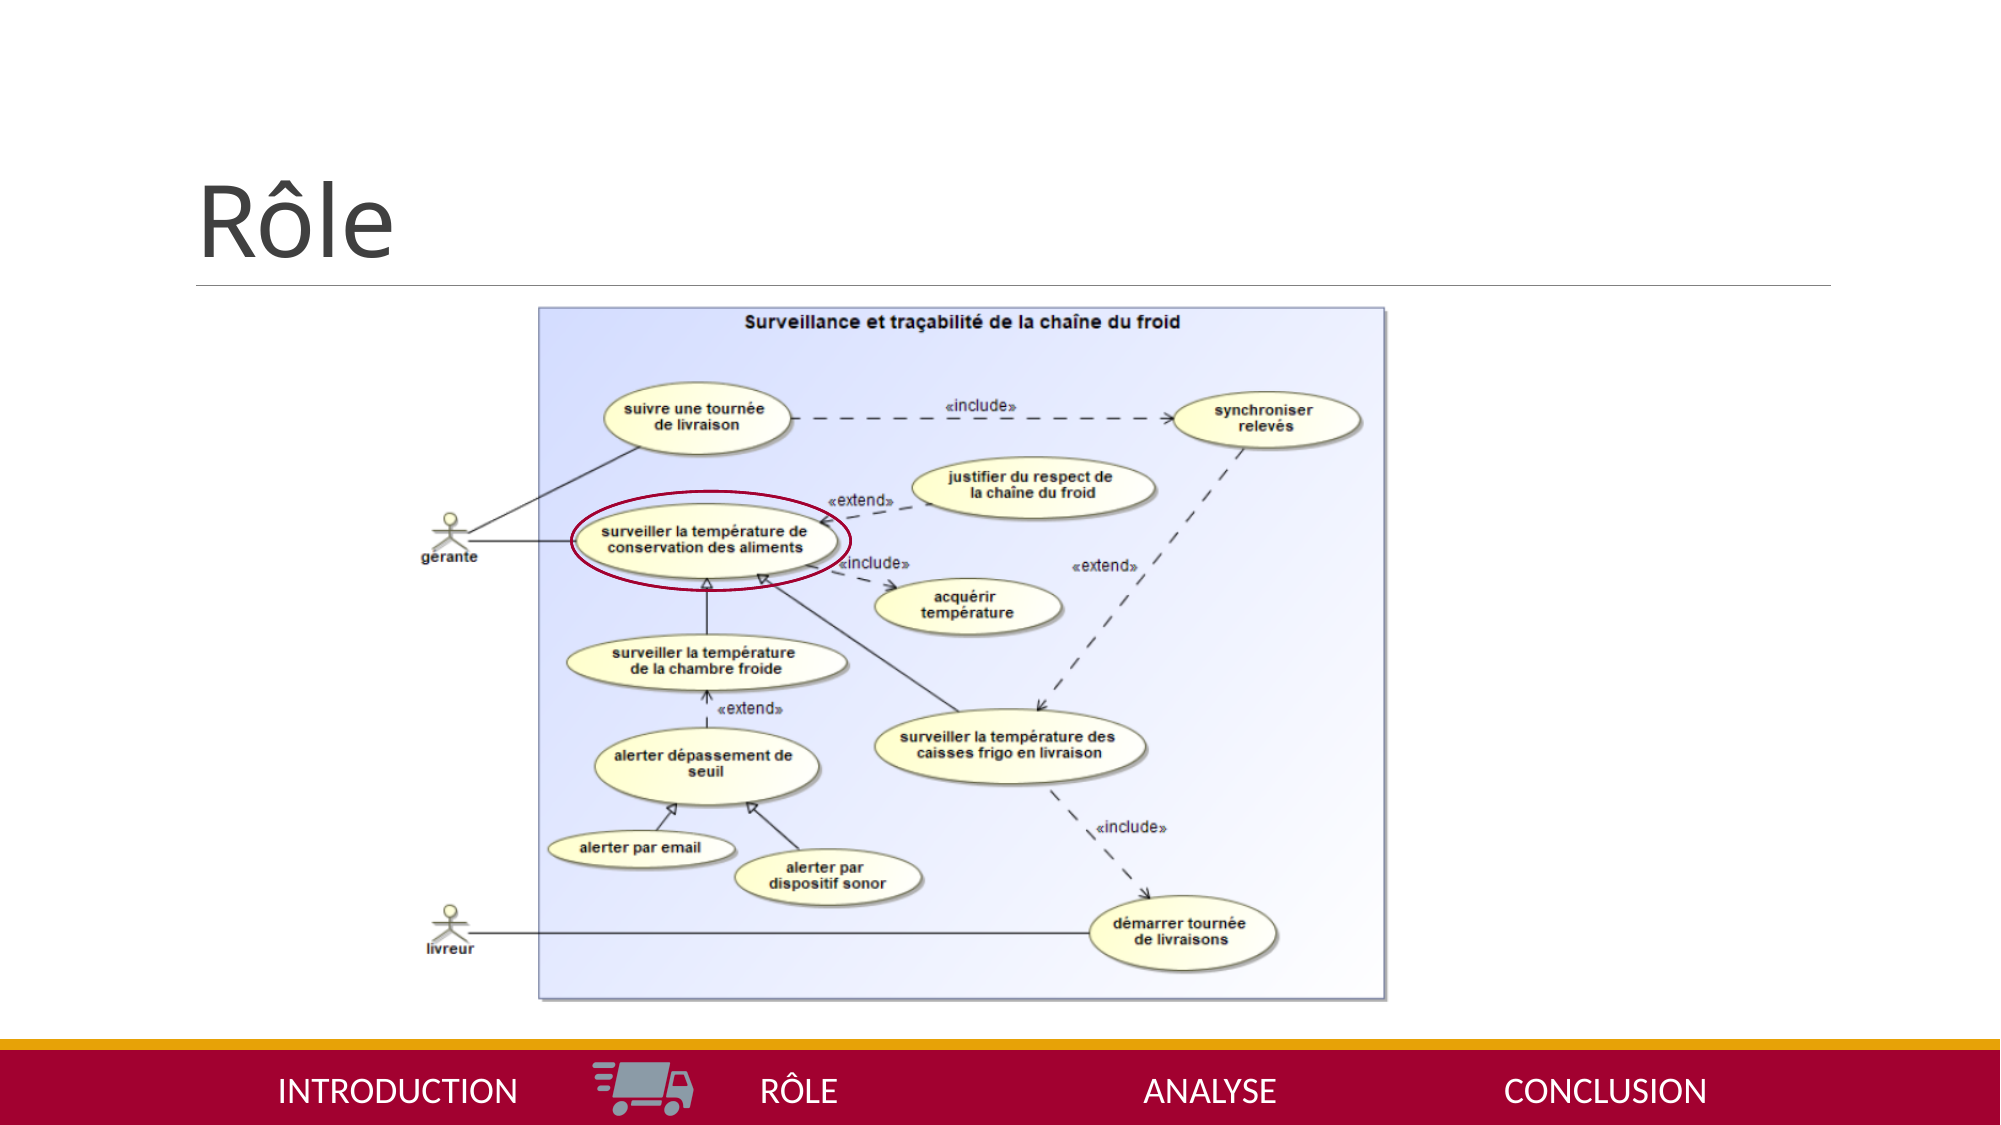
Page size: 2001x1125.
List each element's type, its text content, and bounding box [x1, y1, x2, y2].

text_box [262, 1057, 589, 1120]
picture [592, 1037, 695, 1125]
title Rôle [180, 47, 1830, 285]
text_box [702, 1057, 1735, 1120]
picture [407, 287, 1403, 1014]
